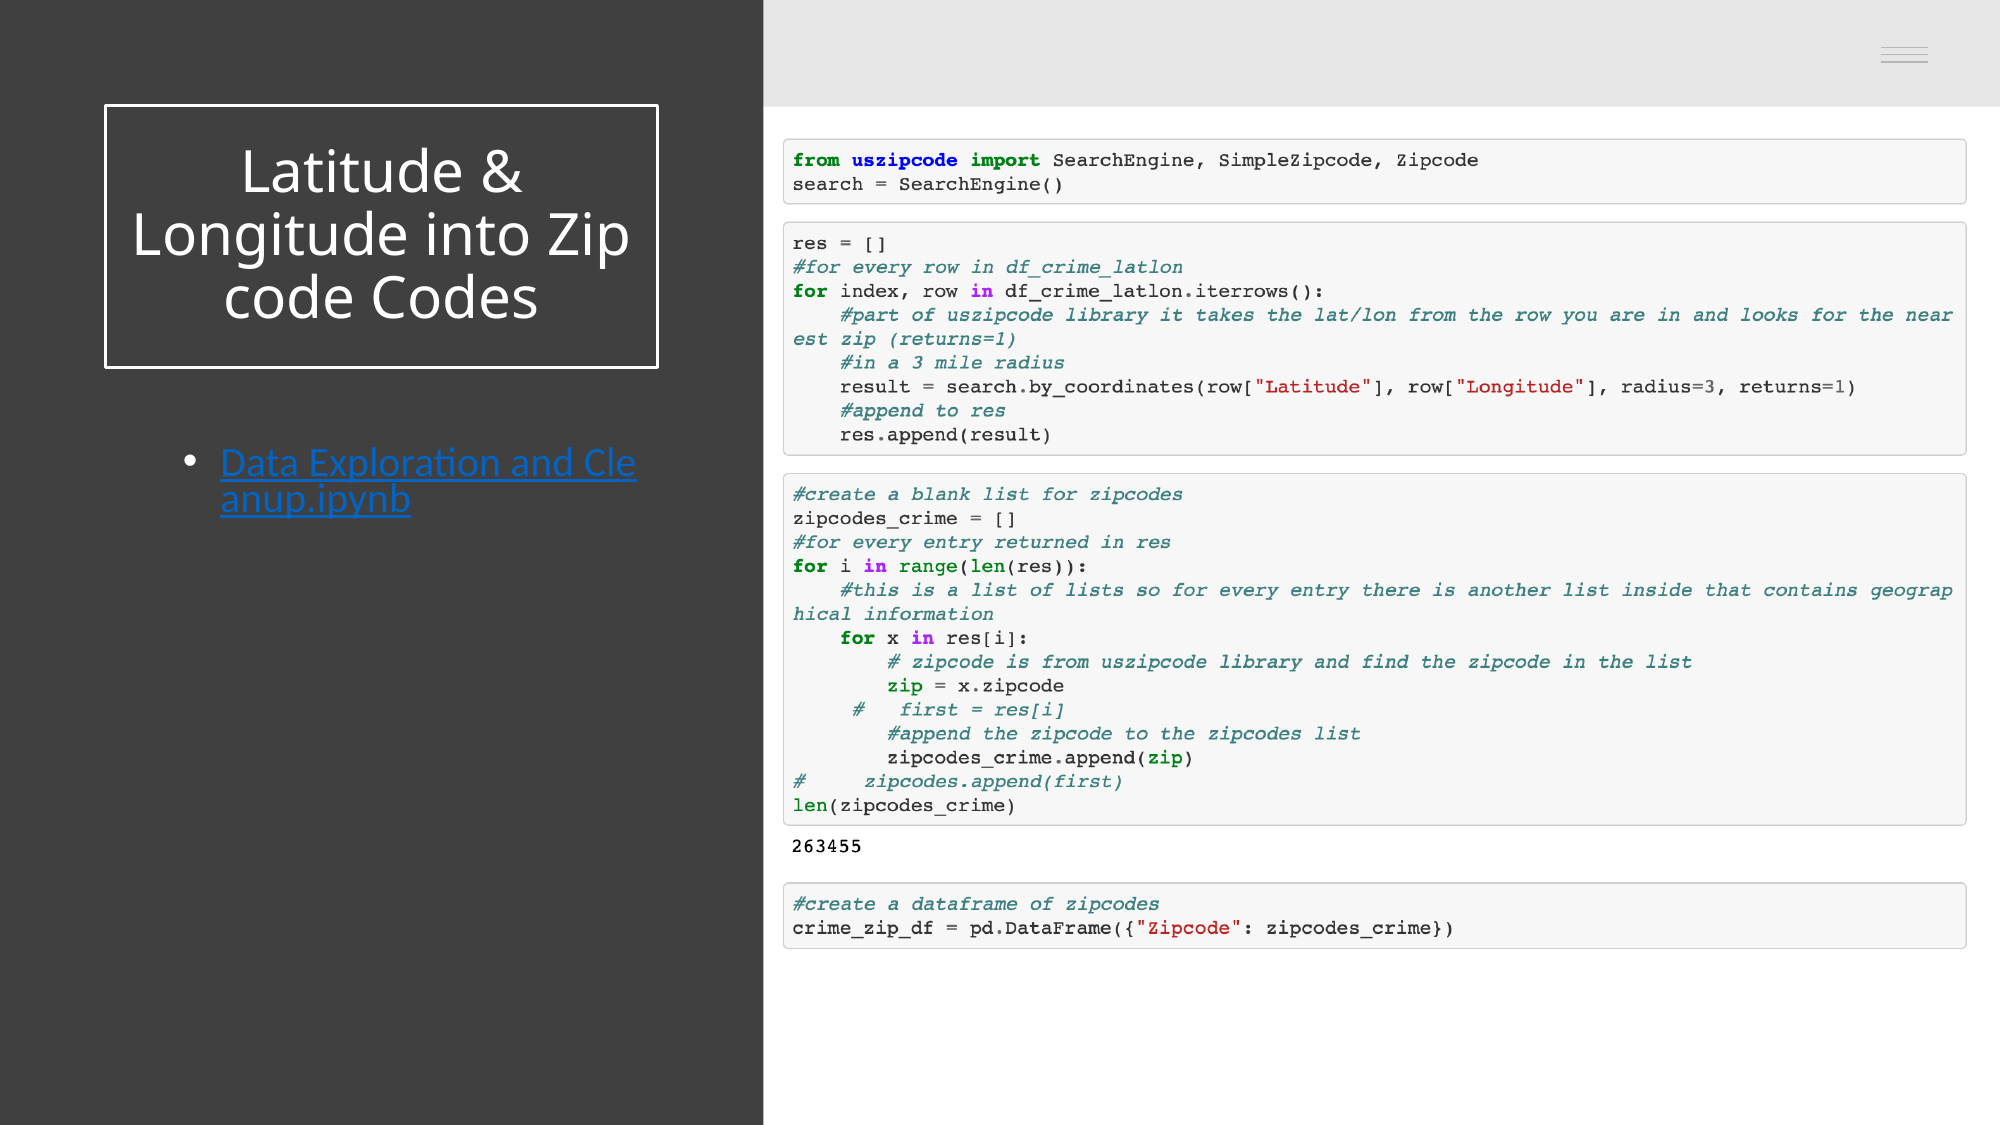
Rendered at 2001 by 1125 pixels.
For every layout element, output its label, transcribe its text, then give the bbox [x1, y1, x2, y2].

list Data Exploration and Cleanup.ipynb [105, 432, 658, 994]
picture [772, 136, 1985, 958]
text_box [0, 0, 764, 1125]
title Latitude & Longitude into Zip code Codes [105, 105, 658, 368]
